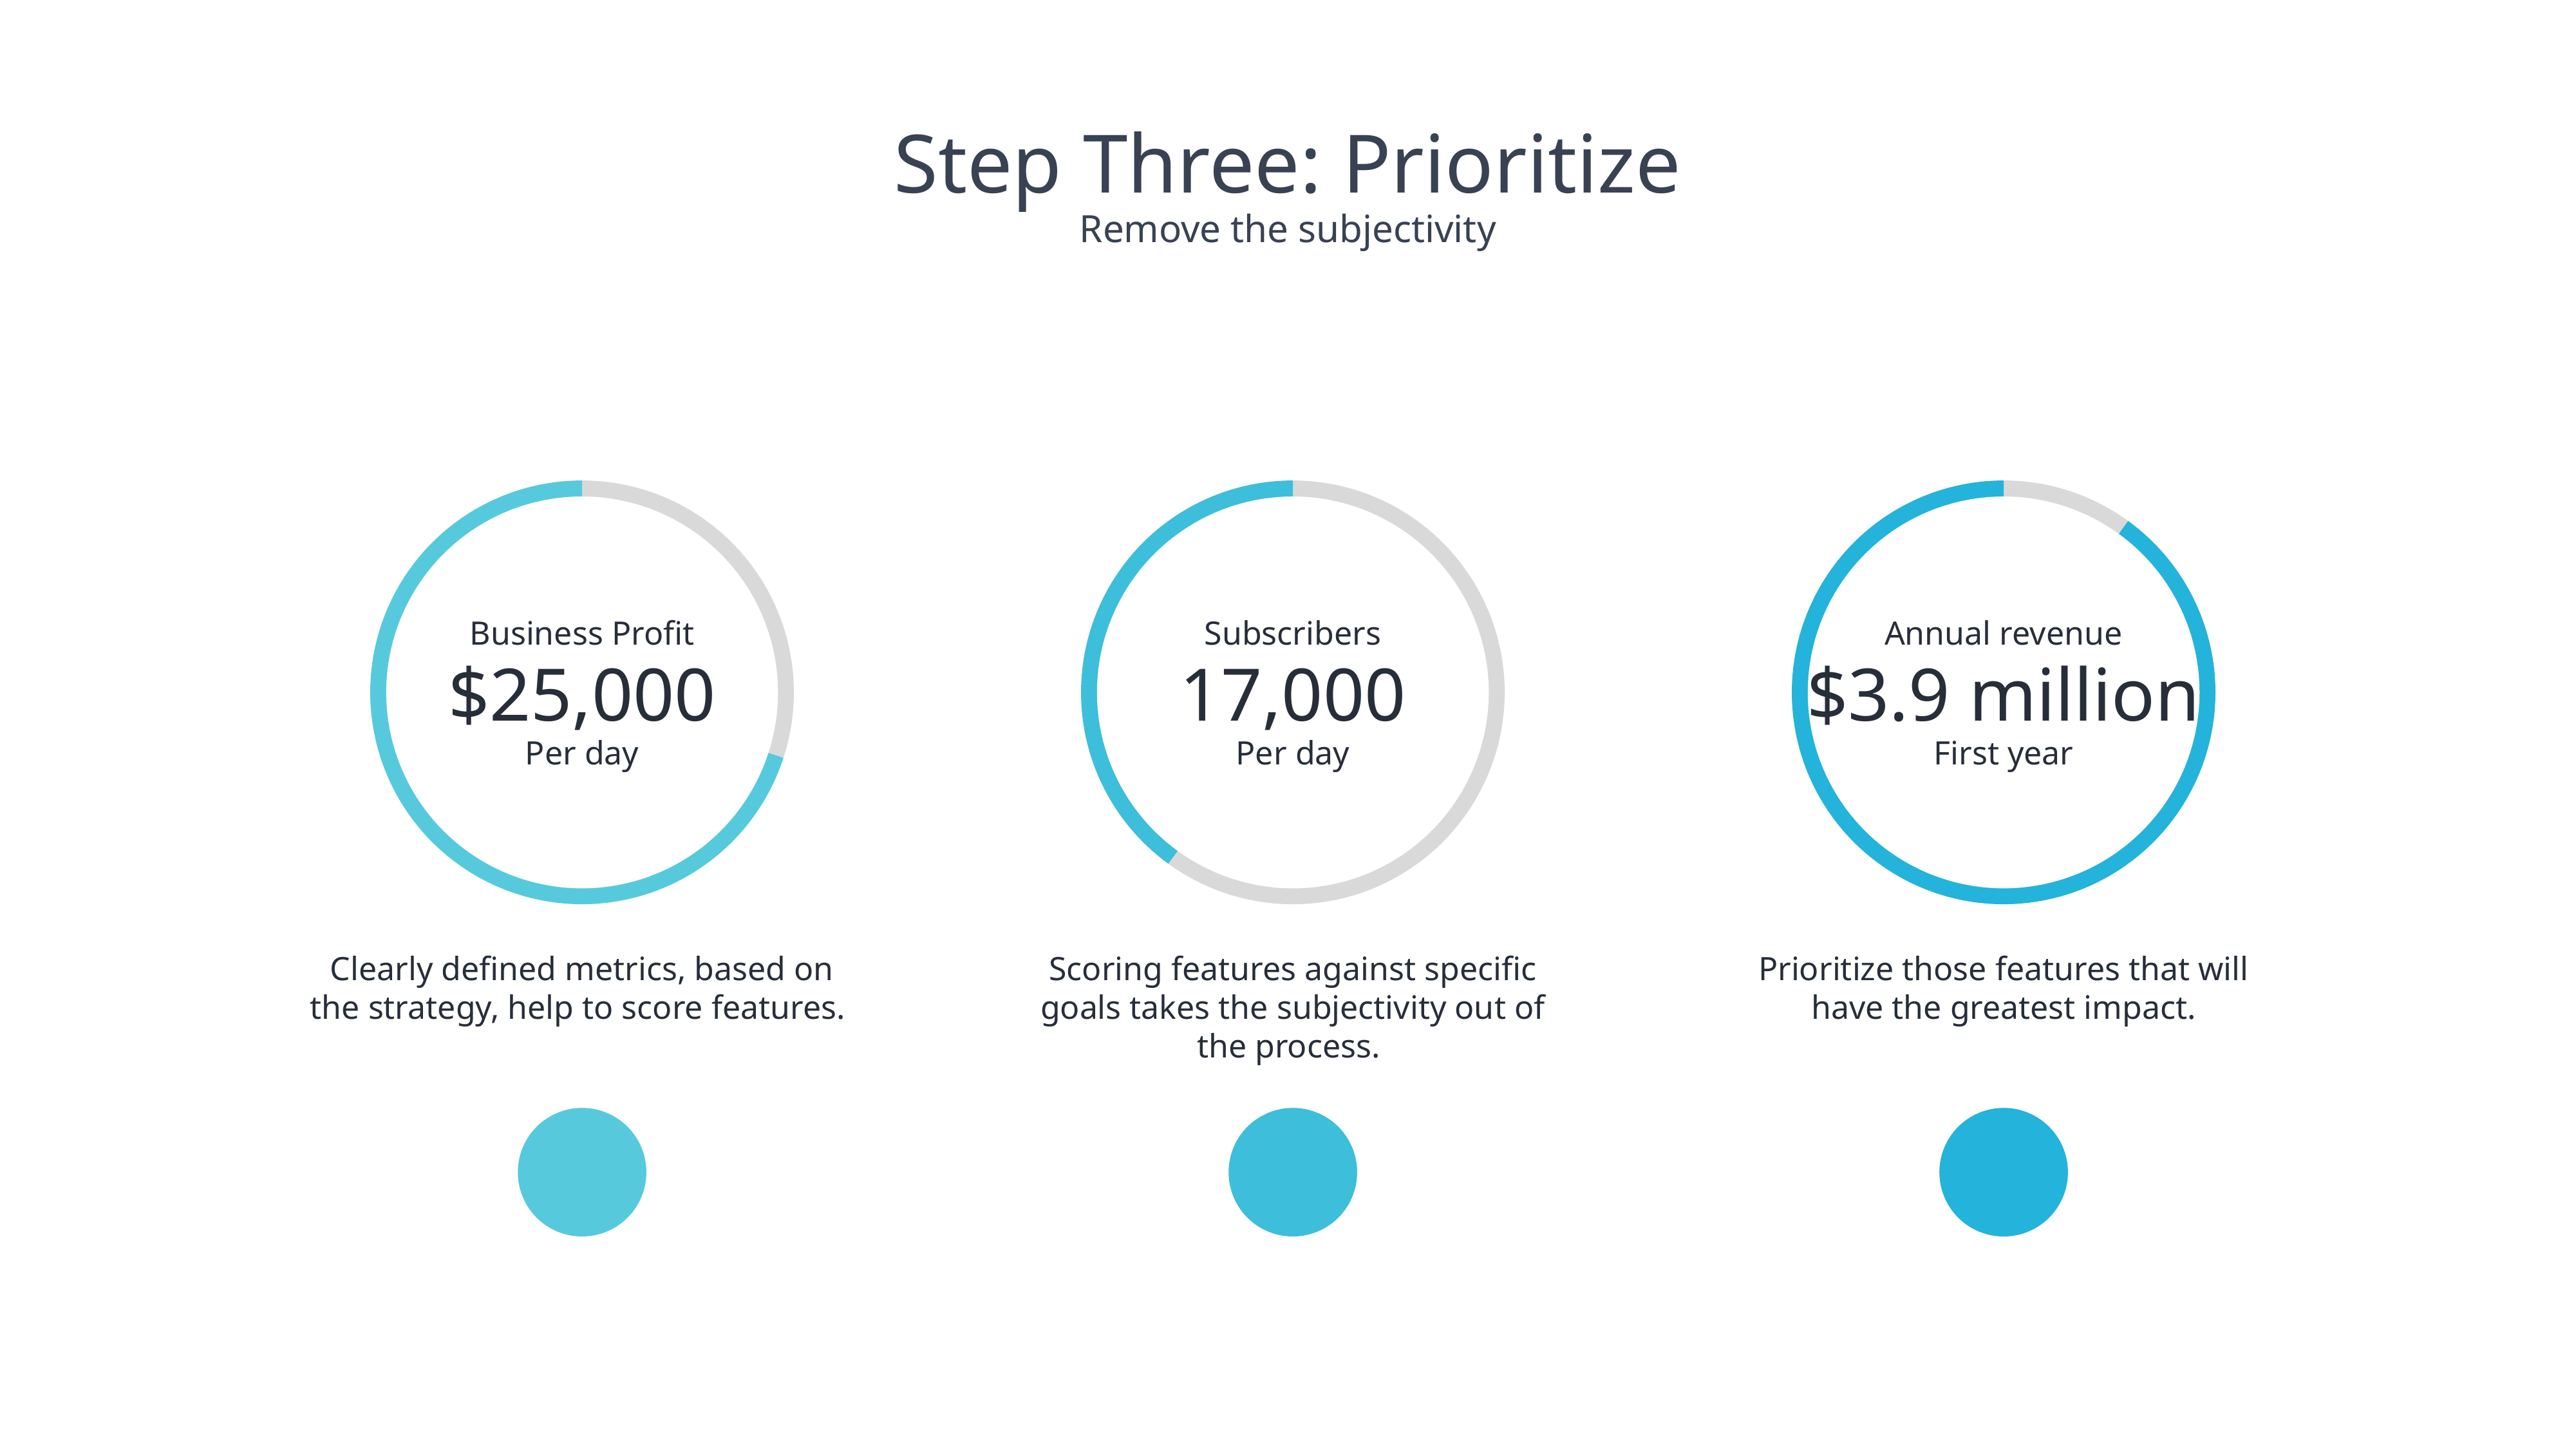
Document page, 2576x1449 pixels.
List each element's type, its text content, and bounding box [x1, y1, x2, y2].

chart [961, 471, 1624, 914]
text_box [1819, 607, 2188, 777]
chart [250, 471, 914, 914]
text_box Step Three: Prioritize Remove the subjectivity [843, 118, 1733, 283]
text_box [1227, 1106, 1359, 1238]
chart [1672, 471, 2335, 914]
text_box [1181, 607, 1405, 777]
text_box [451, 607, 713, 777]
text_box [516, 1106, 648, 1238]
text_box Prioritize those features that will have the greatest impact. [1715, 943, 2292, 1030]
text_box Scoring features against specific goals takes the subjectivity out of the process. [1005, 943, 1581, 1069]
text_box [1938, 1106, 2069, 1238]
text_box Clearly defined metrics, based on the strategy, help to score features. [294, 943, 870, 1030]
